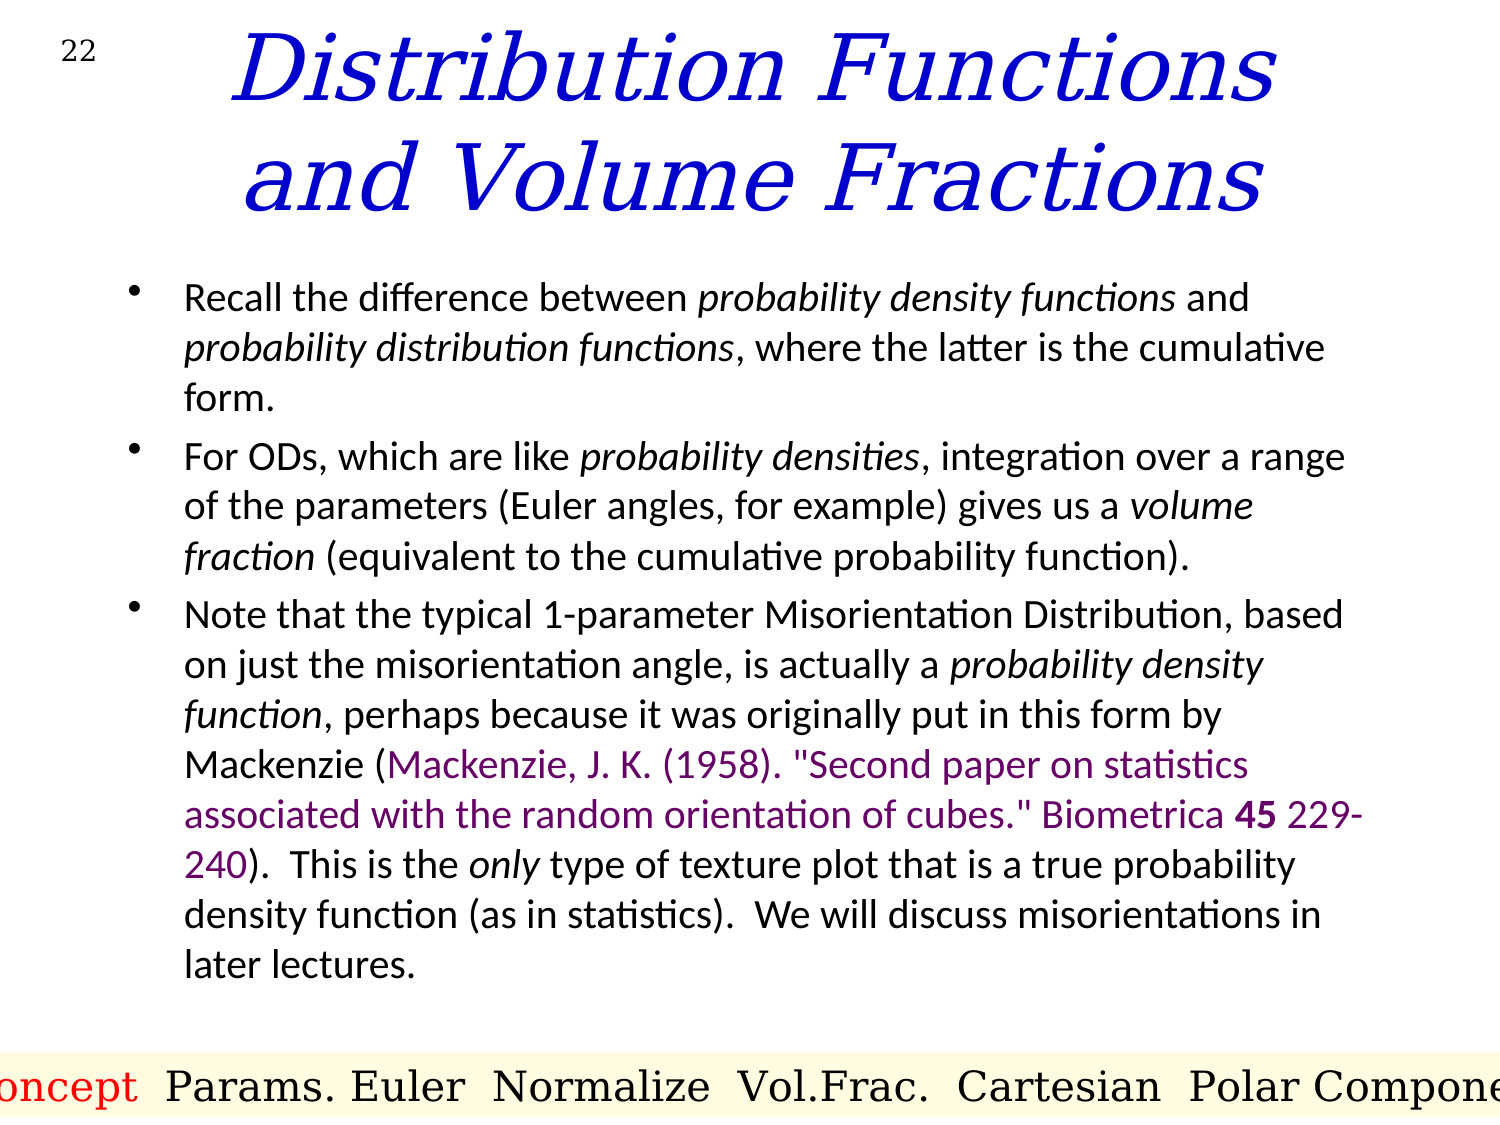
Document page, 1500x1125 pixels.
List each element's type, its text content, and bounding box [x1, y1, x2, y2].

title Distribution Functions and Volume Fractions [112, 24, 1388, 213]
slide_number 22 [0, 24, 112, 101]
list Recall the difference between probability density functions and probability distribution functions, where the latter is the cumulative form. For ODs, which are like probability densities, integration over a range of the parameters (Euler angles, for example) gives us a volume fraction (equivalent to the cumulative probability function). Note that the typical 1-parameter Misorientation Distribution, based on just the misorientation angle, is actually a probability density function, perhaps because it was originally put in this form by Mackenzie (Mackenzie, J. K. (1958). "Second paper on statistics associated with the random orientation of cubes." Biometrica 45 229-240). This is the only type of texture plot that is a true probability density function (as in statistics). We will discuss misorientations in later lectures. [112, 262, 1388, 988]
text_box Concept Params. Euler Normalize Vol.Frac. Cartesian Polar Components [0, 1052, 1500, 1117]
